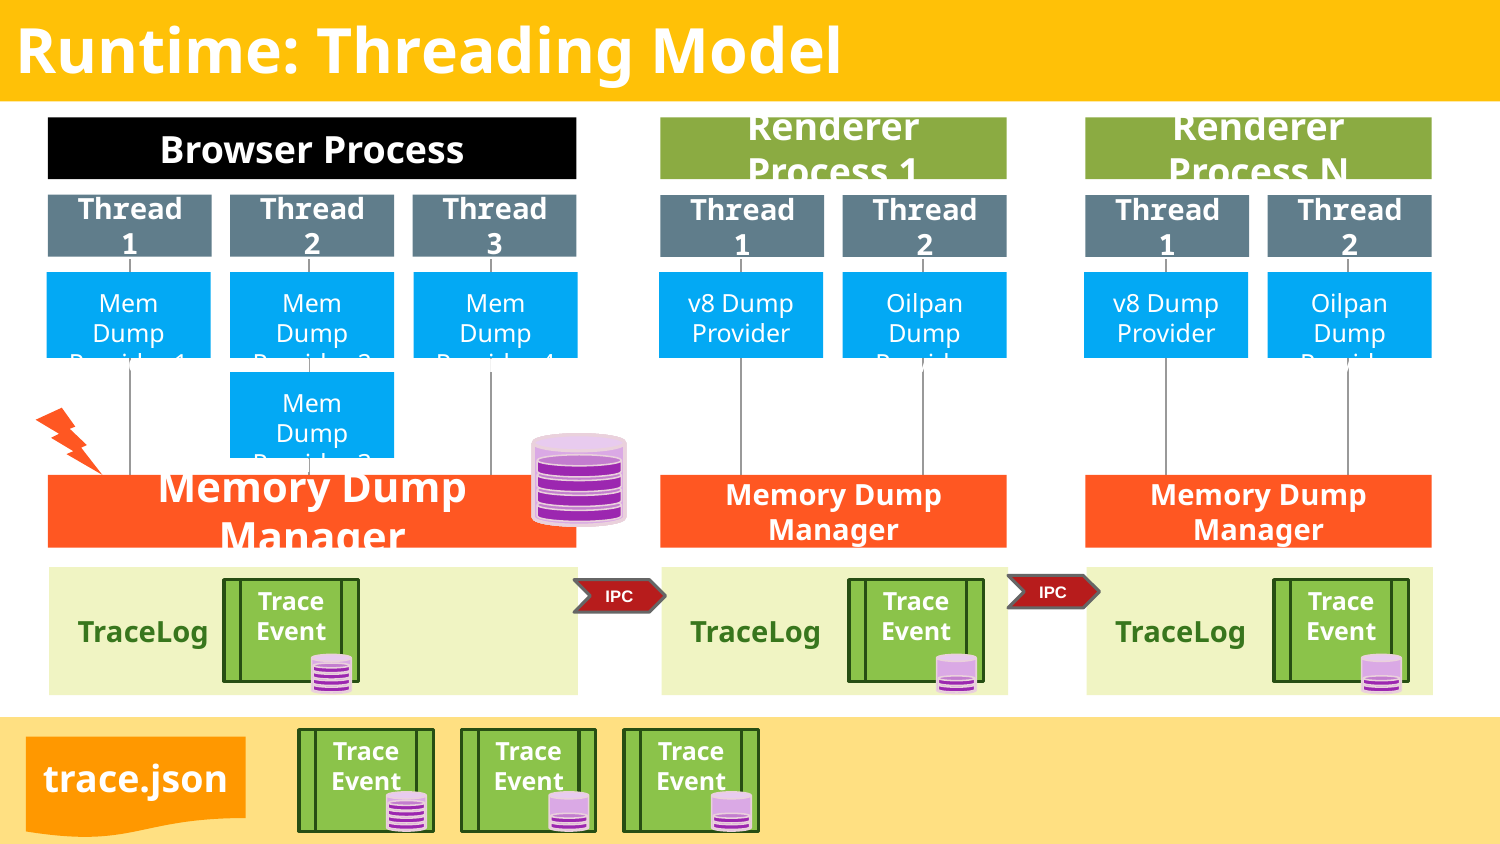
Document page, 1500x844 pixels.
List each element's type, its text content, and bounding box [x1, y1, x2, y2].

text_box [533, 434, 625, 526]
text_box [47, 117, 577, 518]
text_box IPC [583, 579, 656, 613]
text_box Memory Dump Manager [47, 526, 577, 548]
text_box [1083, 117, 1432, 549]
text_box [1086, 566, 1434, 696]
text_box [659, 117, 1007, 549]
text_box [35, 416, 42, 424]
text_box IPC [1013, 575, 1081, 608]
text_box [223, 579, 359, 694]
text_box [0, 716, 1500, 844]
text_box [661, 566, 1009, 696]
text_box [48, 566, 579, 696]
title Runtime: Threading Model [0, 0, 1500, 102]
